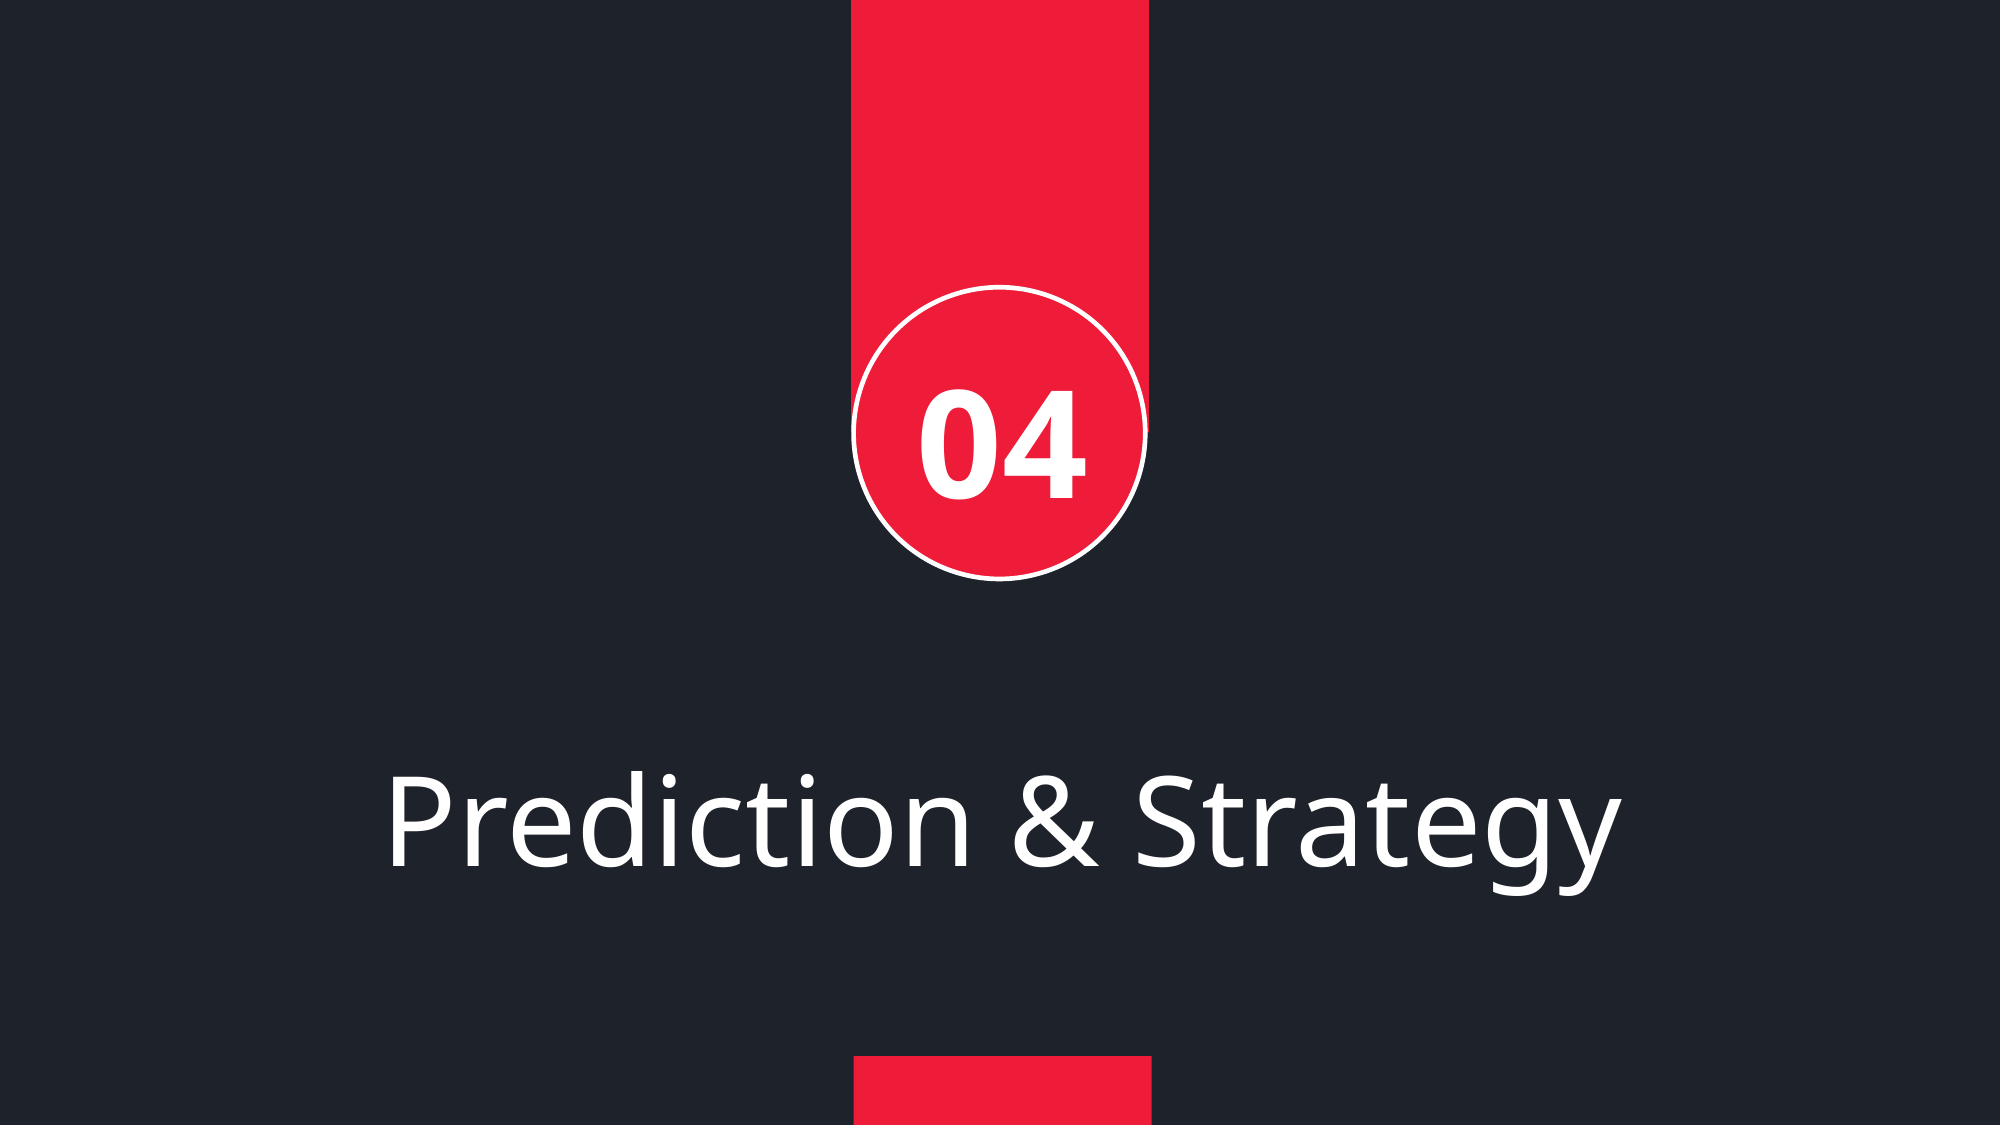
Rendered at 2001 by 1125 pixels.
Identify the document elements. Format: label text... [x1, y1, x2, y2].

text_box [852, 1055, 1153, 1125]
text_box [853, 287, 1146, 579]
text_box [850, 0, 1150, 433]
text_box Prediction & Strategy [321, 734, 1684, 899]
